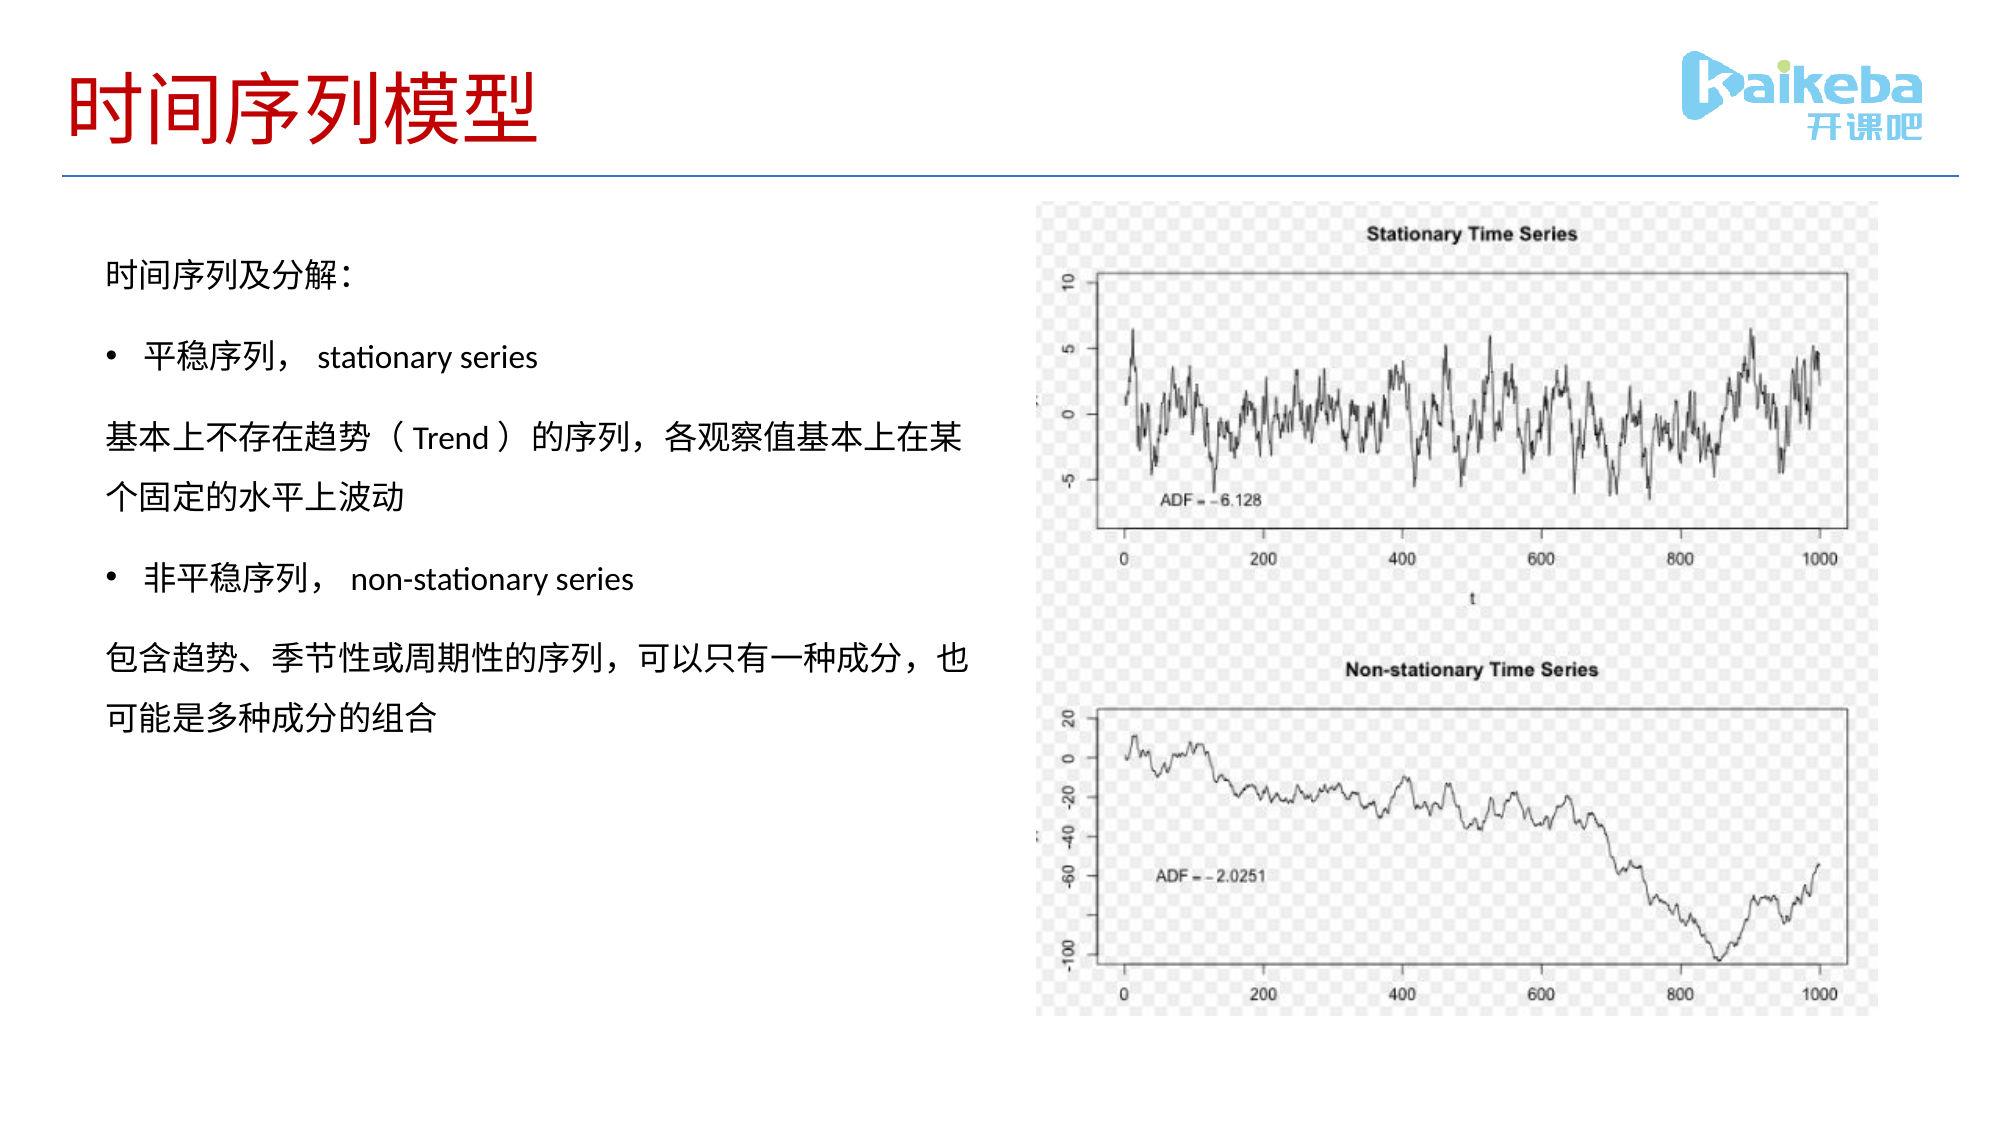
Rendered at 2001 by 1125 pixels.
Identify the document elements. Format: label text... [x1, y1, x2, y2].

picture [1036, 201, 1878, 1016]
text_box 时间序列及分解： 平稳序列，stationary series 基本上不存在趋势（Trend）的序列，各观察值基本上在某个固定的水平上波动 非平稳序列，non-stationary series 包含趋势、季节性或周期性的序列，可以只有一种成分，也可能是多种成分的组合 [98, 227, 987, 918]
title 时间序列模型 [57, 59, 1728, 167]
table_cell 配件 [1653, 21, 1950, 167]
